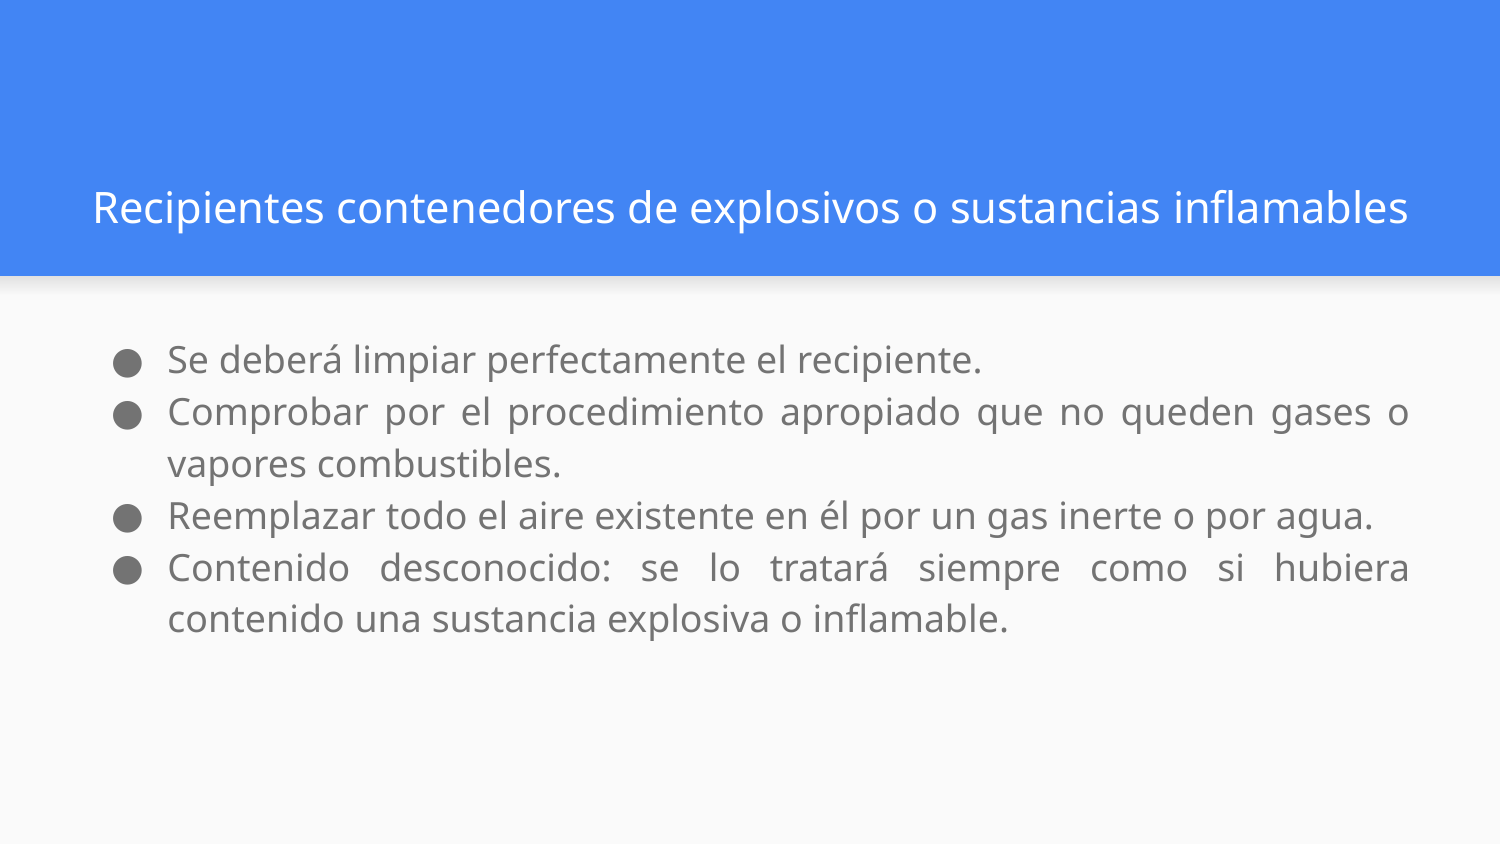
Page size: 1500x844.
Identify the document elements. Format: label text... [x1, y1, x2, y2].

title Recipientes contenedores de explosivos o sustancias inflamables [77, 121, 1427, 248]
list Se deberá limpiar perfectamente el recipiente. Comprobar por el procedimiento apropiado que no queden gases o vapores combustibles. Reemplazar todo el aire existente en él por un gas inerte o por agua. Contenido desconocido: se lo tratará siempre como si hubiera contenido una sustancia explosiva o inflamable. [77, 314, 1427, 760]
